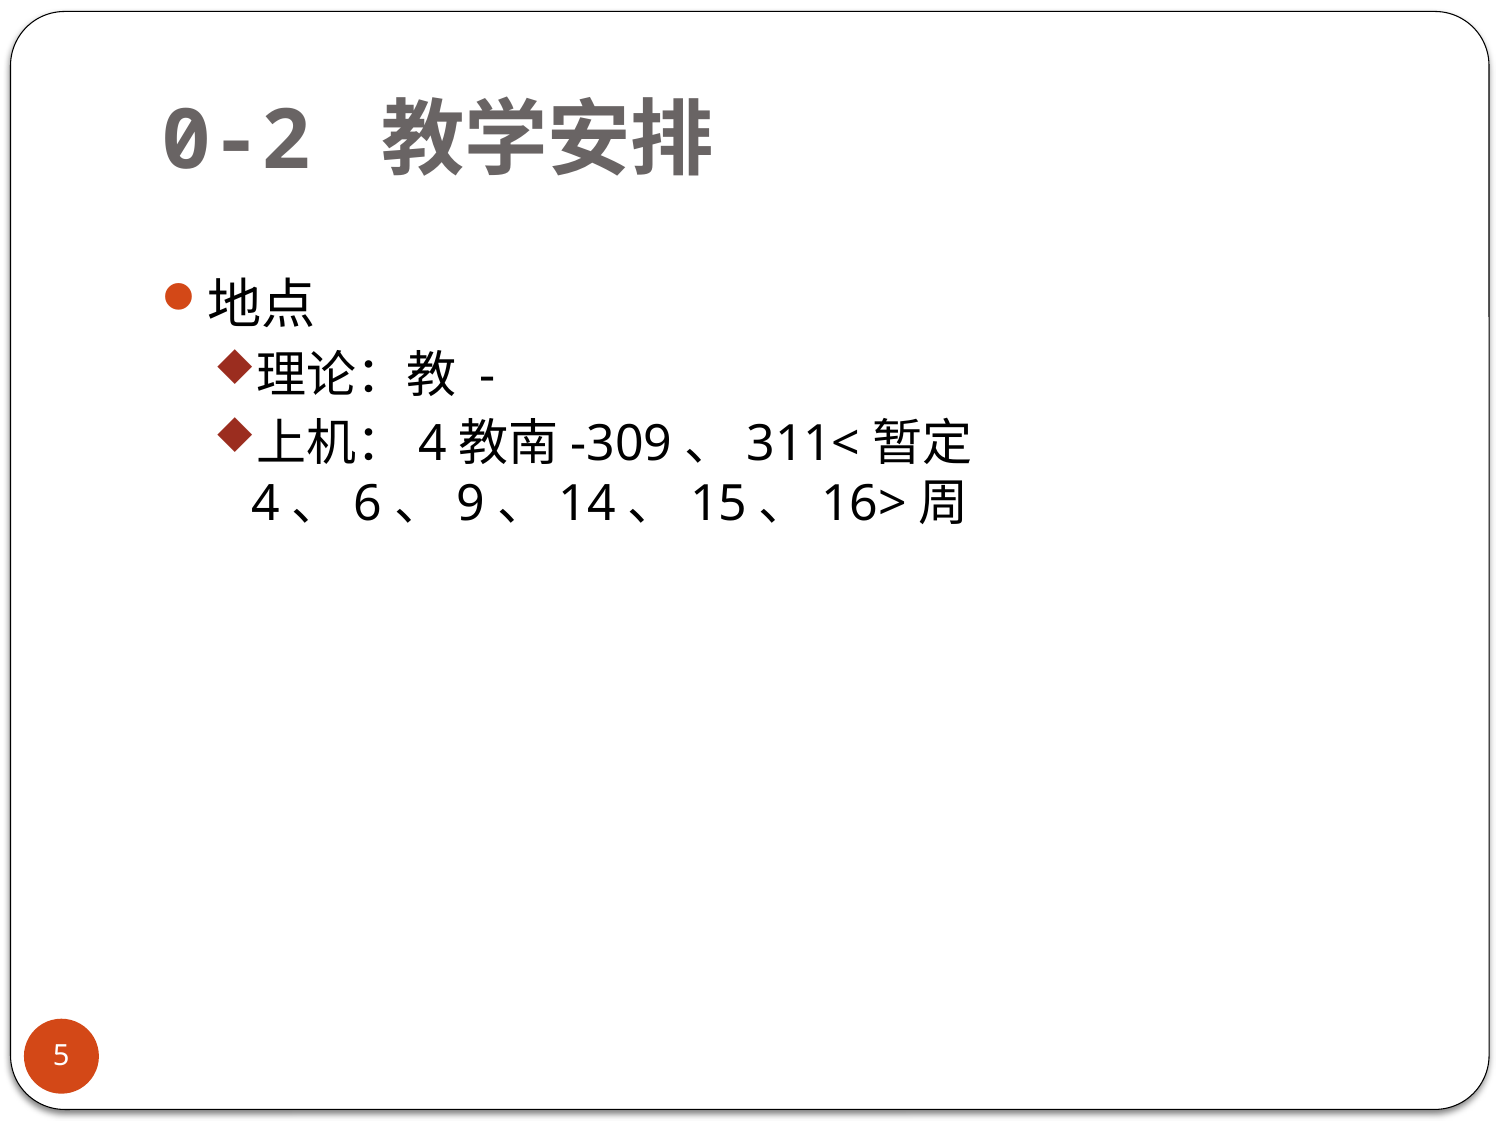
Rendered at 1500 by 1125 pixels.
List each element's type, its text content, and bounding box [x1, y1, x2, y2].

list 地点 理论：教 - 上机：4教南-309、311<暂定4、6、9、14、15、16>周 [146, 262, 1350, 1032]
slide_number 5 [23, 1018, 99, 1094]
title 0-2 教学安排 [146, 45, 1350, 233]
